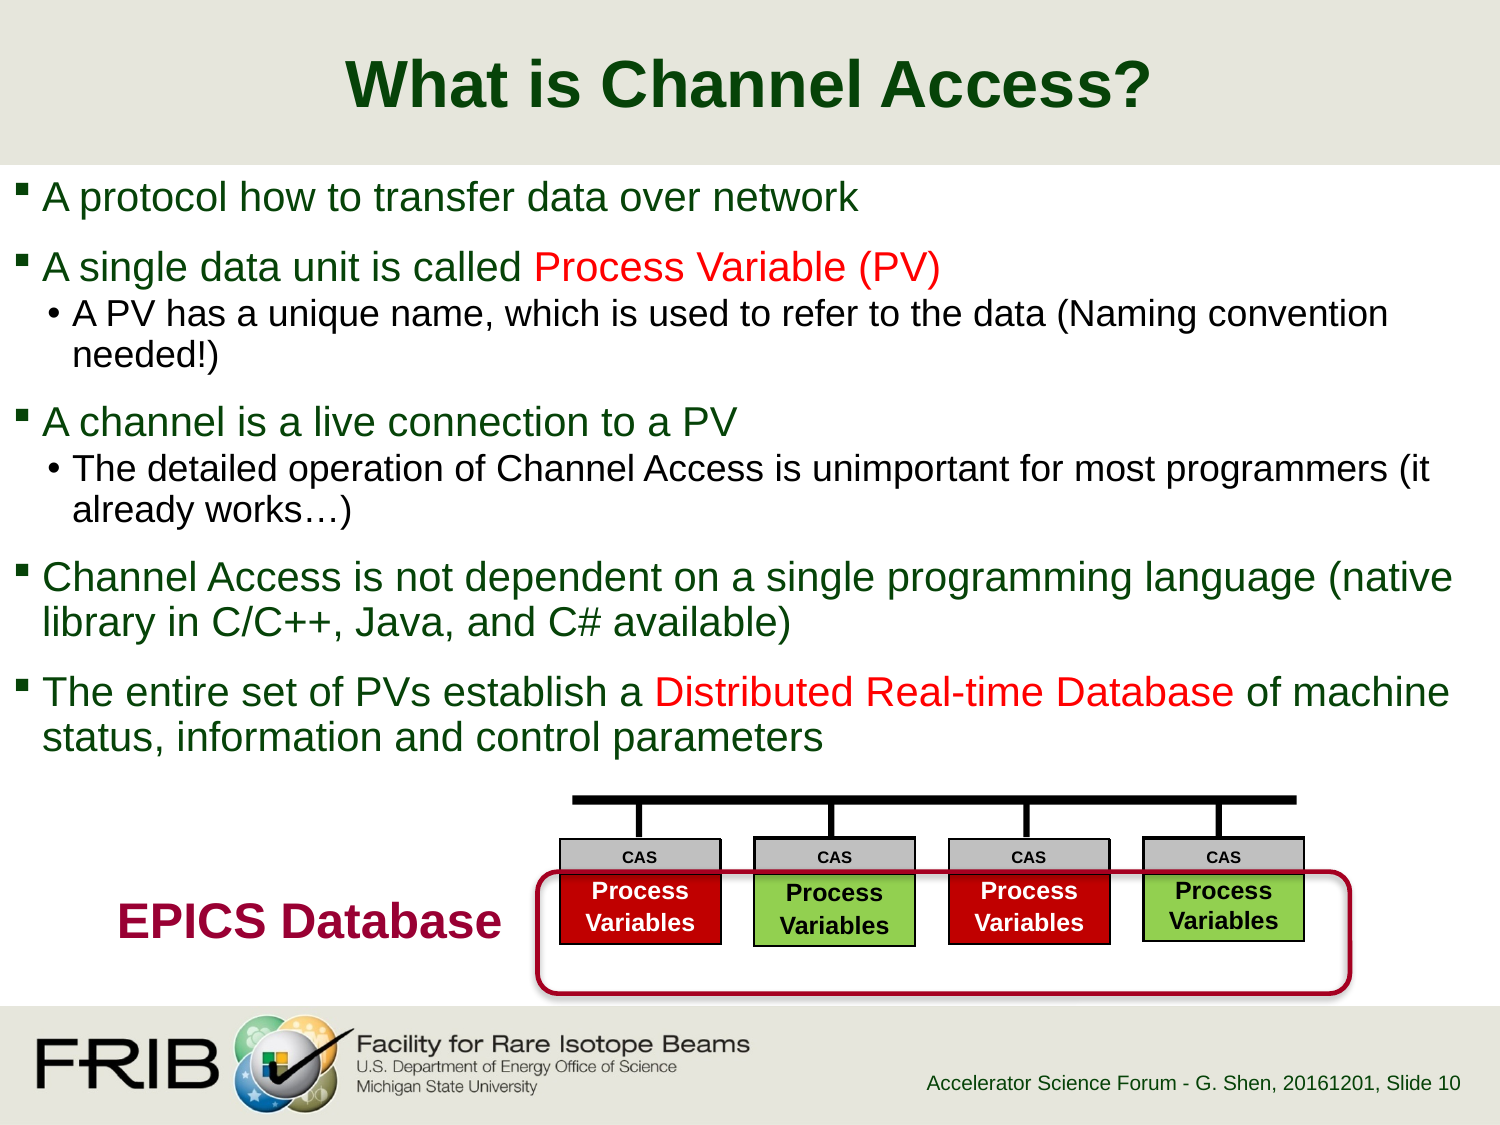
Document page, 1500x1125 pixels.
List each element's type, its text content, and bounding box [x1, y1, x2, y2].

picture [0, 1006, 1500, 1125]
title What is Channel Access? [11, 46, 1489, 128]
slide_number , Slide 10 [1374, 1042, 1500, 1103]
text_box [99, 799, 1351, 994]
list A protocol how to transfer data over network A single data unit is called Process Variable (PV) A PV has a unique name, which is used to refer to the data (Naming convention needed!) A channel is a live connection to a PV The detailed operation of Channel Access is unimportant for most programmers (it already works…) Channel Access is not dependent on a single programming language (native library in C/C++, Java, and C# available) The entire set of PVs establish a Distributed Real-time Database of machine status, information and control parameters [12, 174, 1488, 1000]
footer Accelerator Science Forum - G. Shen, 20161201 [679, 1042, 1374, 1103]
picture [0, 0, 1500, 165]
